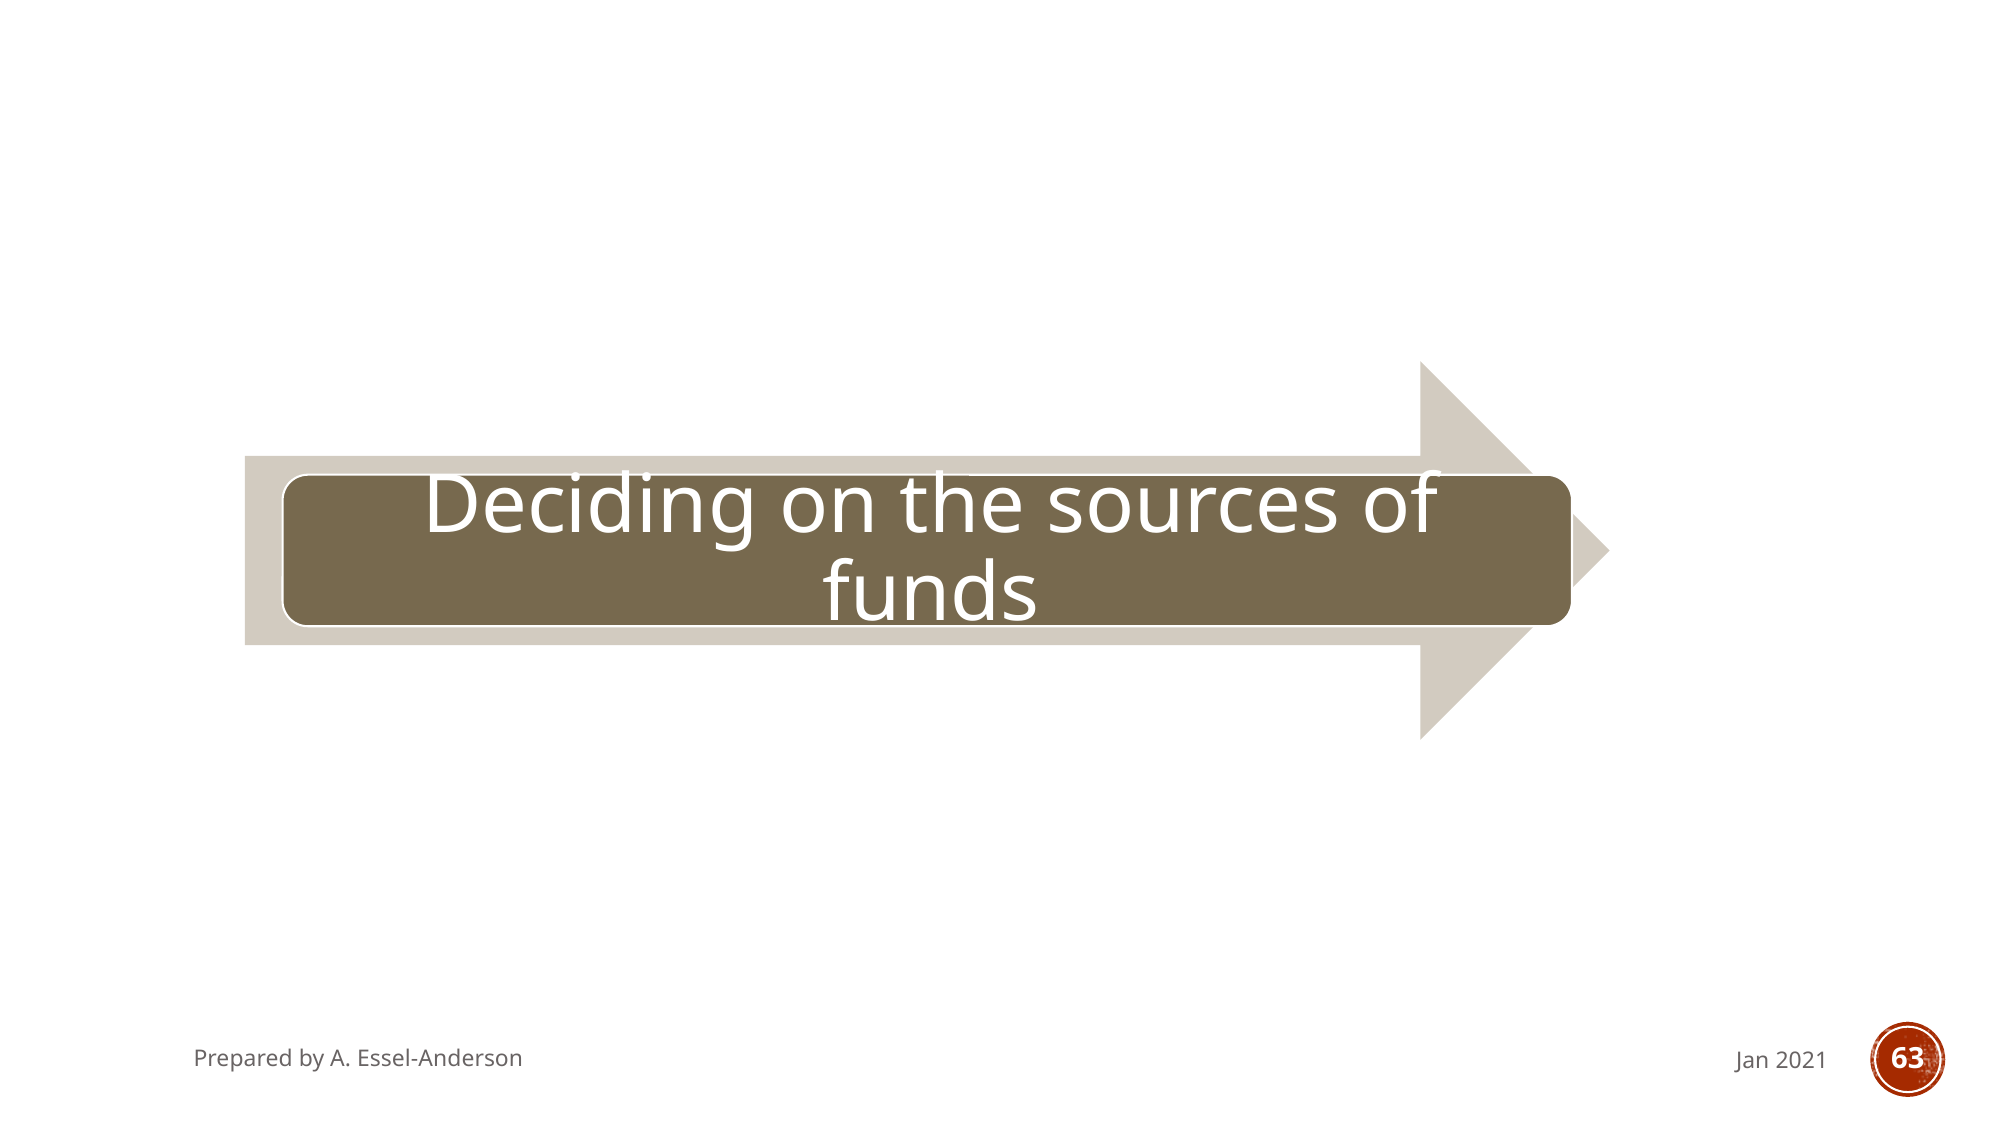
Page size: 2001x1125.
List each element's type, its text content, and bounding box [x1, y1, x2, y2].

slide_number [1306, 1028, 1844, 1089]
footer Prepared by A. Essel-Anderson [178, 1028, 1217, 1089]
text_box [129, 361, 1729, 739]
slide_number 63 [1855, 1028, 1961, 1089]
